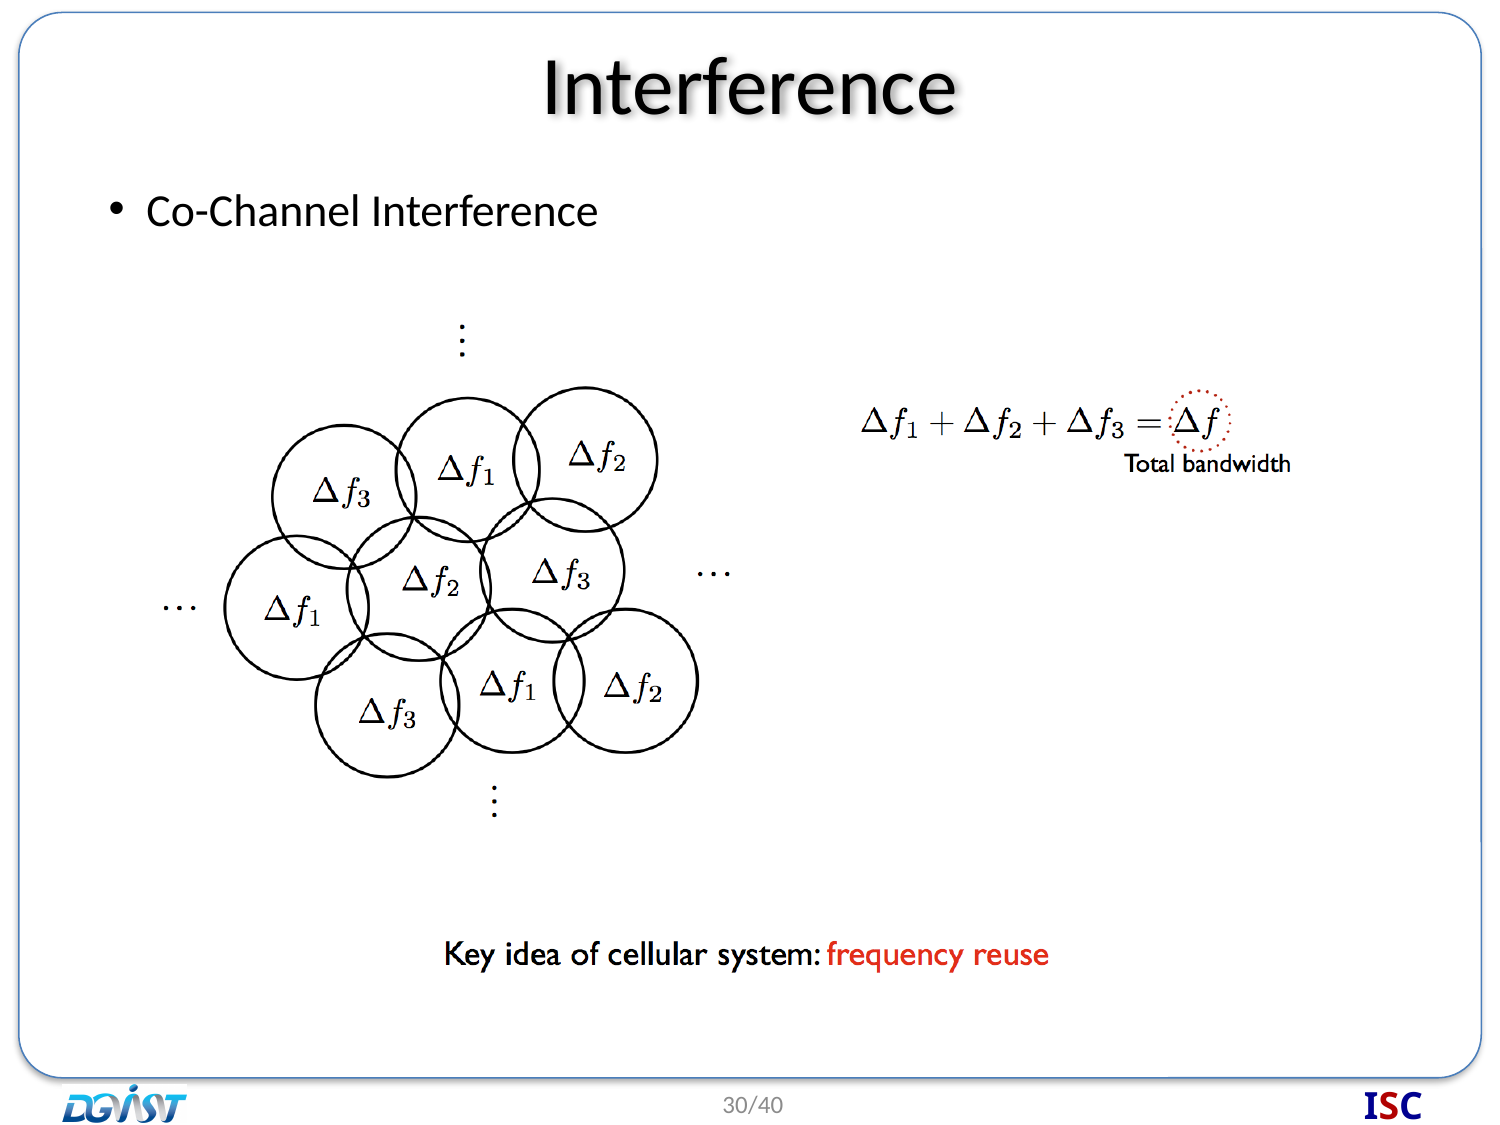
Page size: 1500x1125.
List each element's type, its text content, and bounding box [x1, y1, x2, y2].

picture [62, 1084, 187, 1123]
picture [110, 251, 1426, 1034]
title Interference [19, 0, 1481, 162]
list Co-Channel Interference [75, 172, 1425, 1064]
